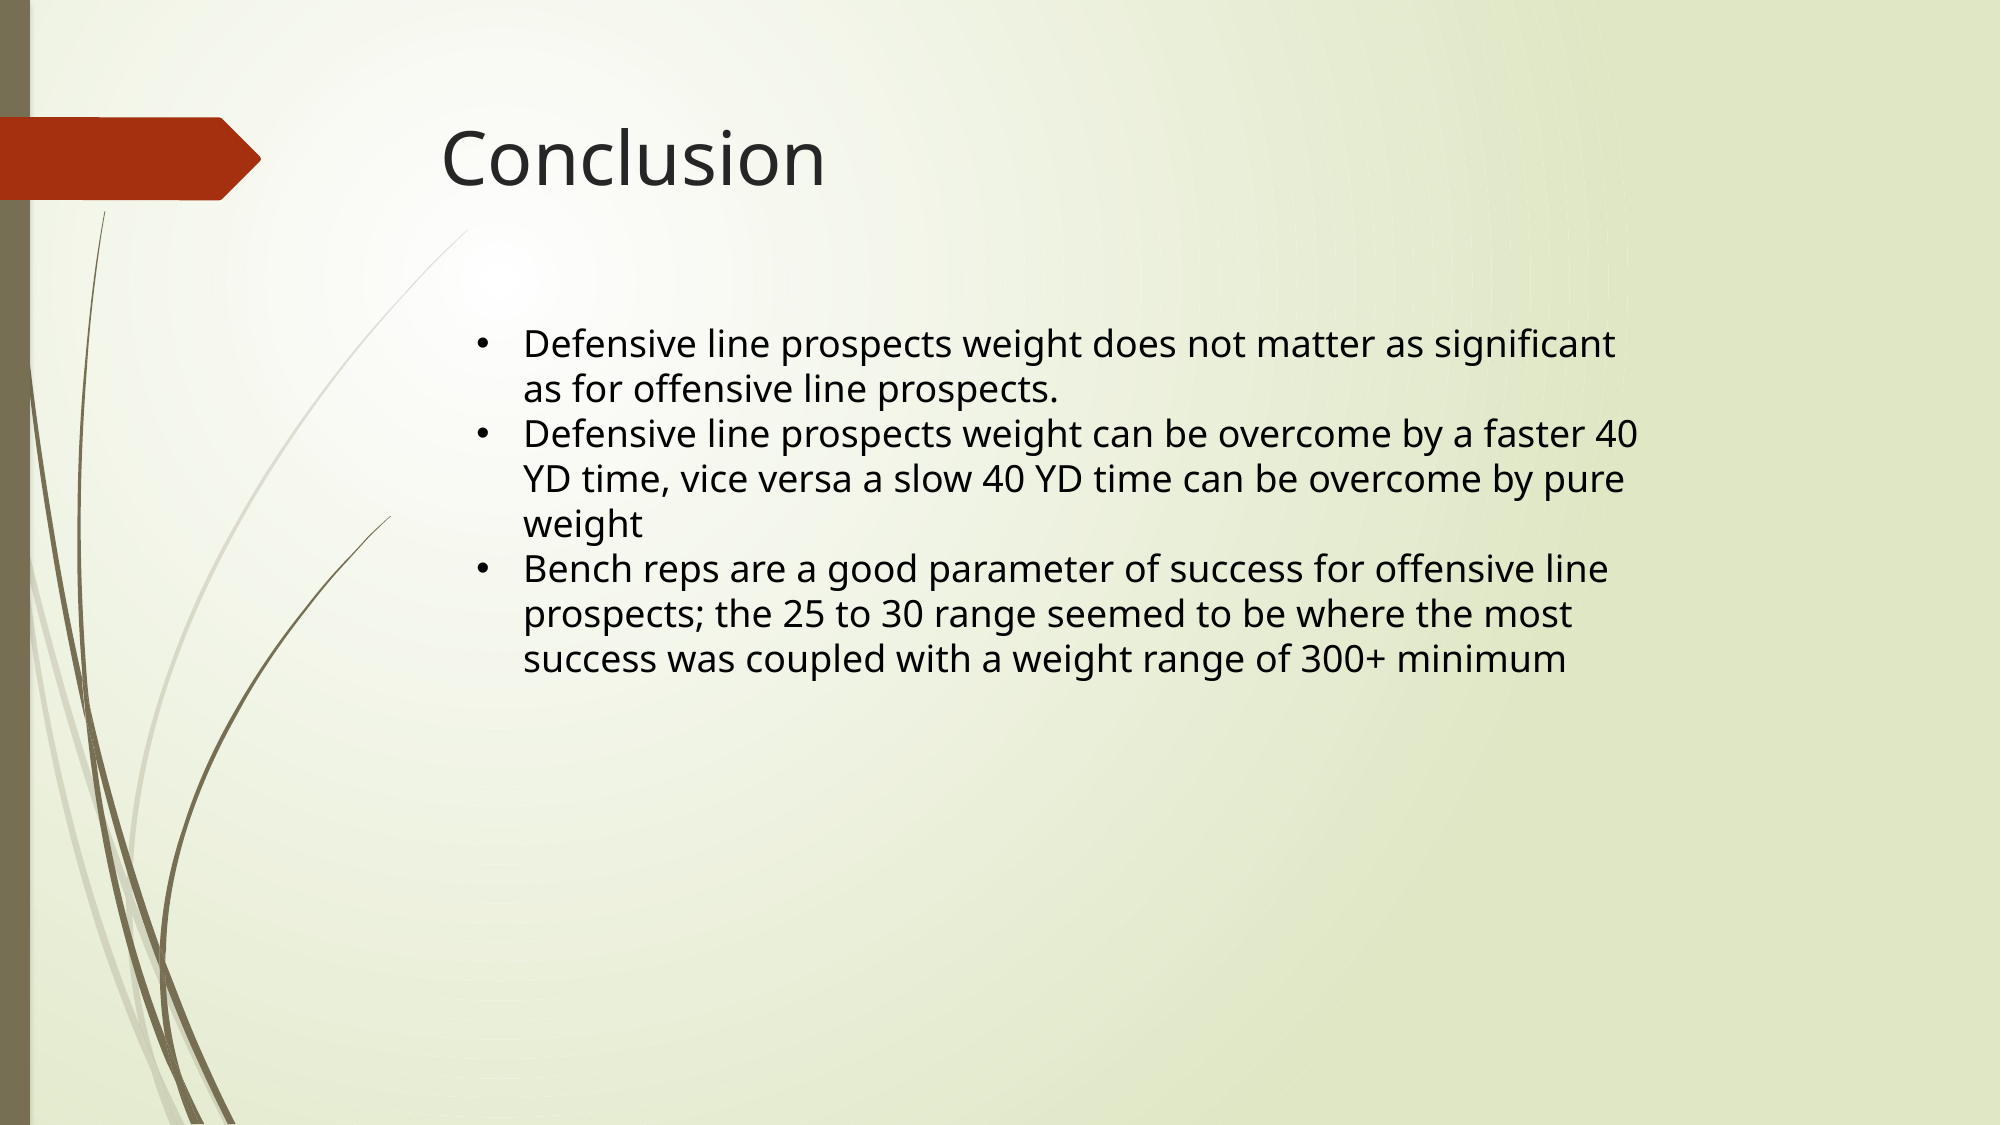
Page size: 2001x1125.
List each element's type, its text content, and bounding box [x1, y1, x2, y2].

text_box Defensive line prospects weight does not matter as significant as for offensive line prospects. Defensive line prospects weight can be overcome by a faster 40 YD time, vice versa a slow 40 YD time can be overcome by pure weight Bench reps are a good parameter of success for offensive line prospects; the 25 to 30 range seemed to be where the most success was coupled with a weight range of 300+ minimum [461, 312, 1680, 688]
title Conclusion [425, 102, 1888, 313]
